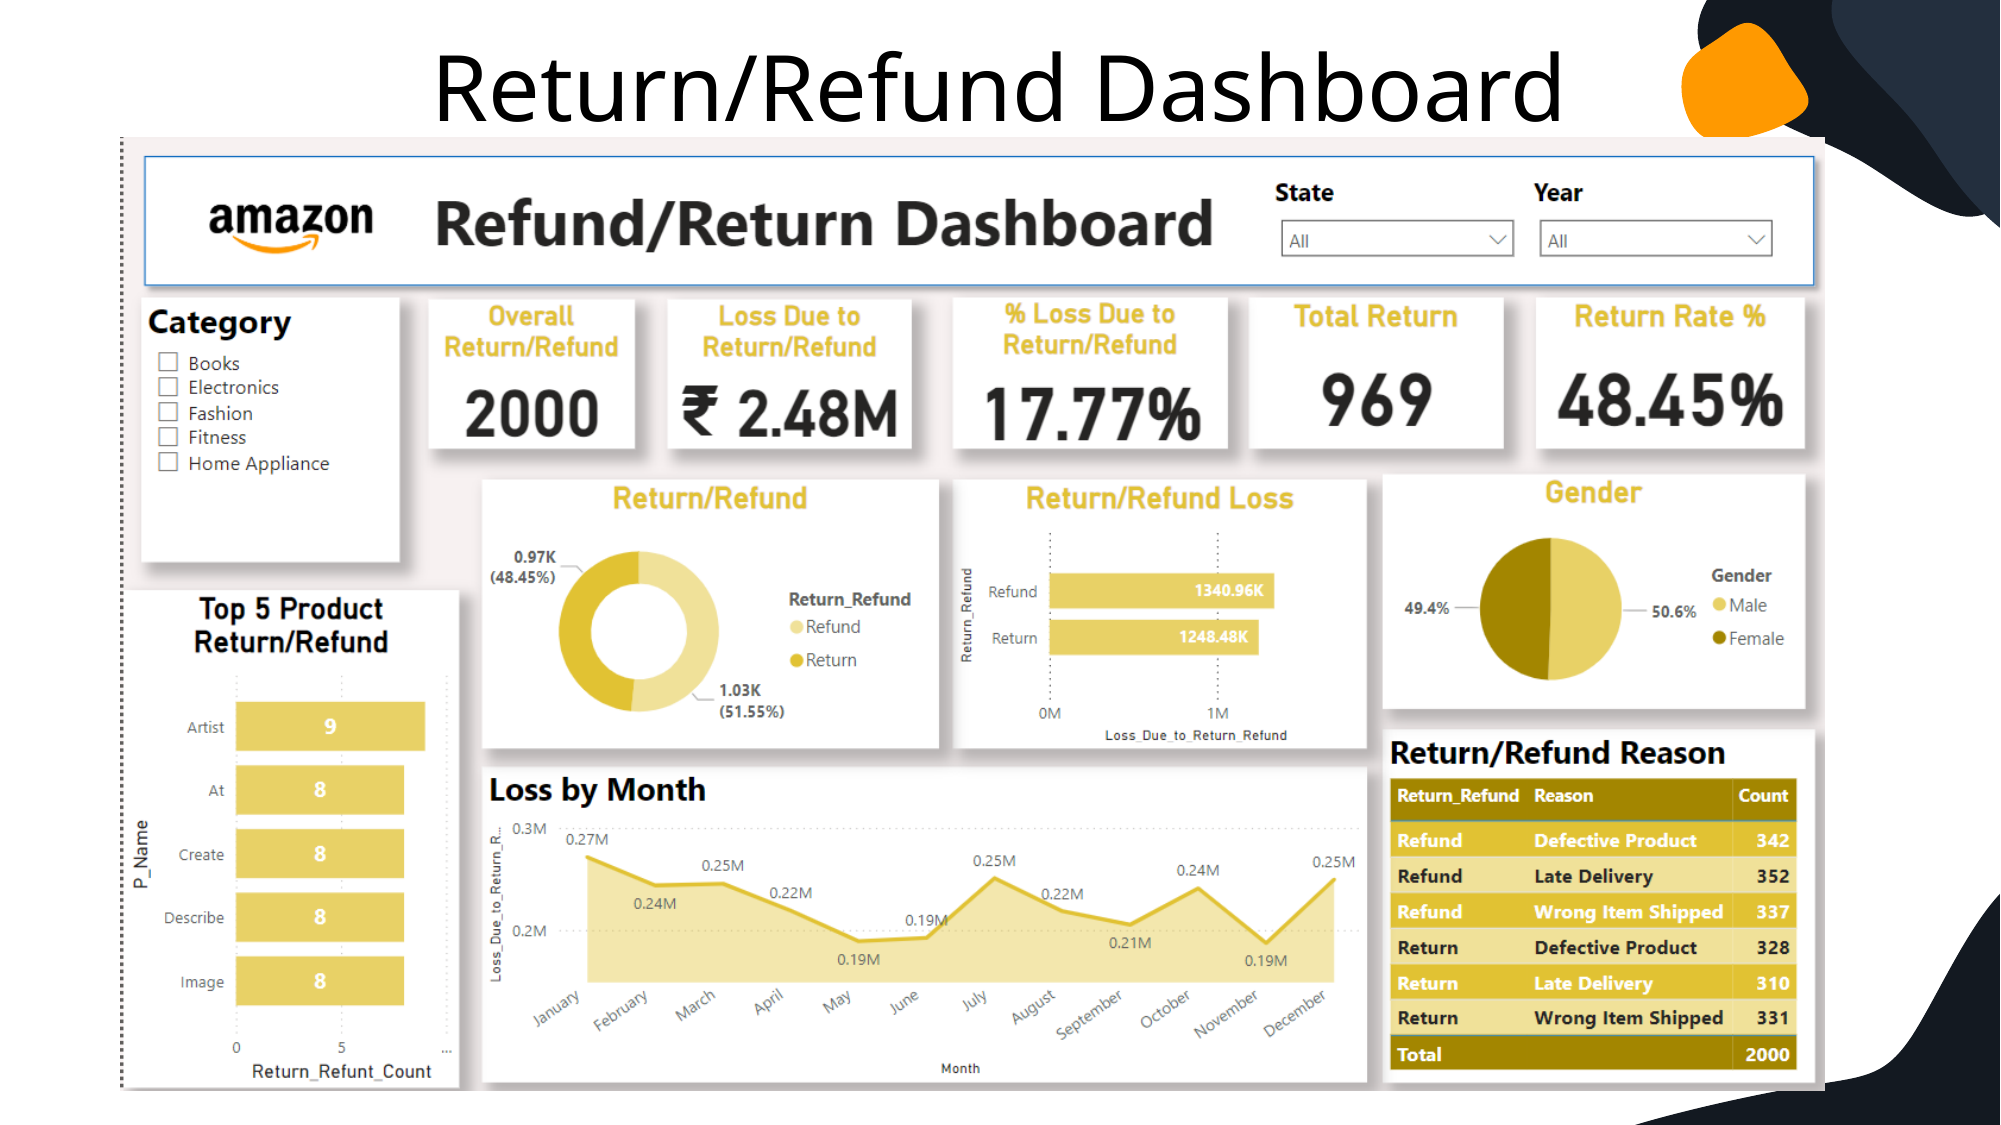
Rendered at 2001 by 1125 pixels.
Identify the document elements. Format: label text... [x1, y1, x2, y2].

text_box [1681, 34, 1724, 137]
picture [120, 137, 1825, 1091]
text_box [1631, 892, 2000, 1125]
text_box Return/Refund Dashboard [416, 0, 1584, 137]
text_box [1724, 0, 2000, 307]
